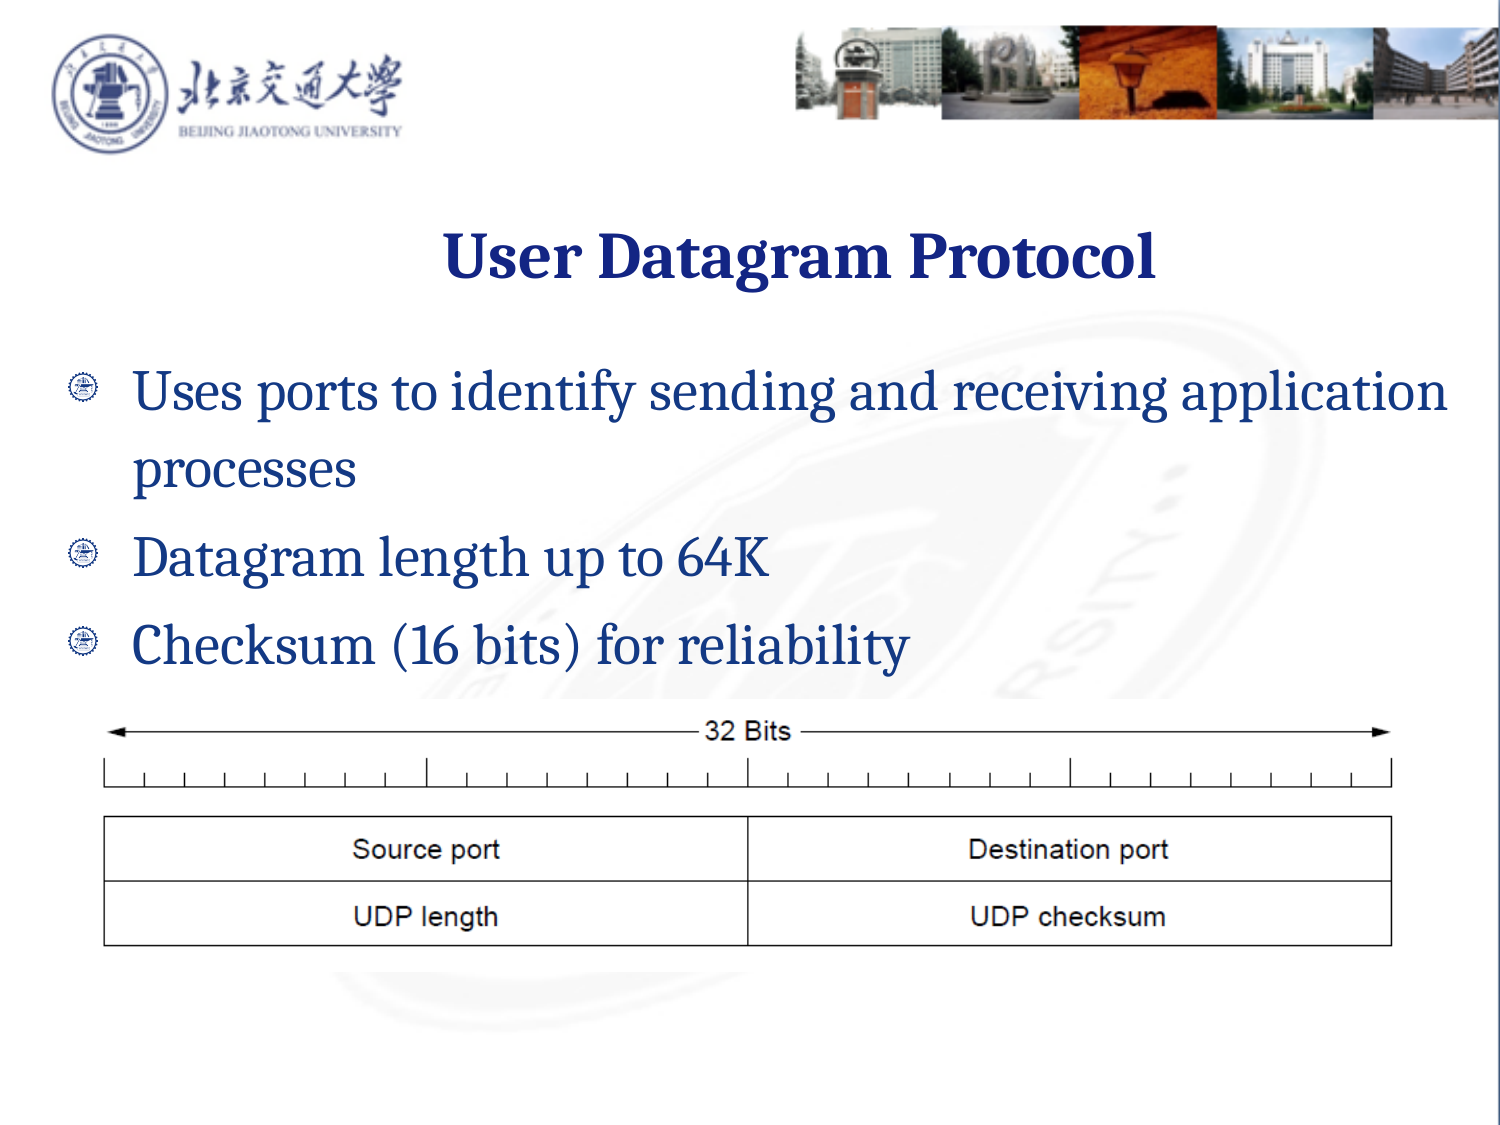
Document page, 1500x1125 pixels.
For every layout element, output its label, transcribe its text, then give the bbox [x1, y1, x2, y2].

text_box User Datagram Protocol [375, 204, 1225, 299]
text_box Uses ports to identify sending and receiving application processes Datagram length up to 64K Checksum (16 bits) for reliability [43, 337, 1483, 813]
picture [0, 0, 1500, 1125]
